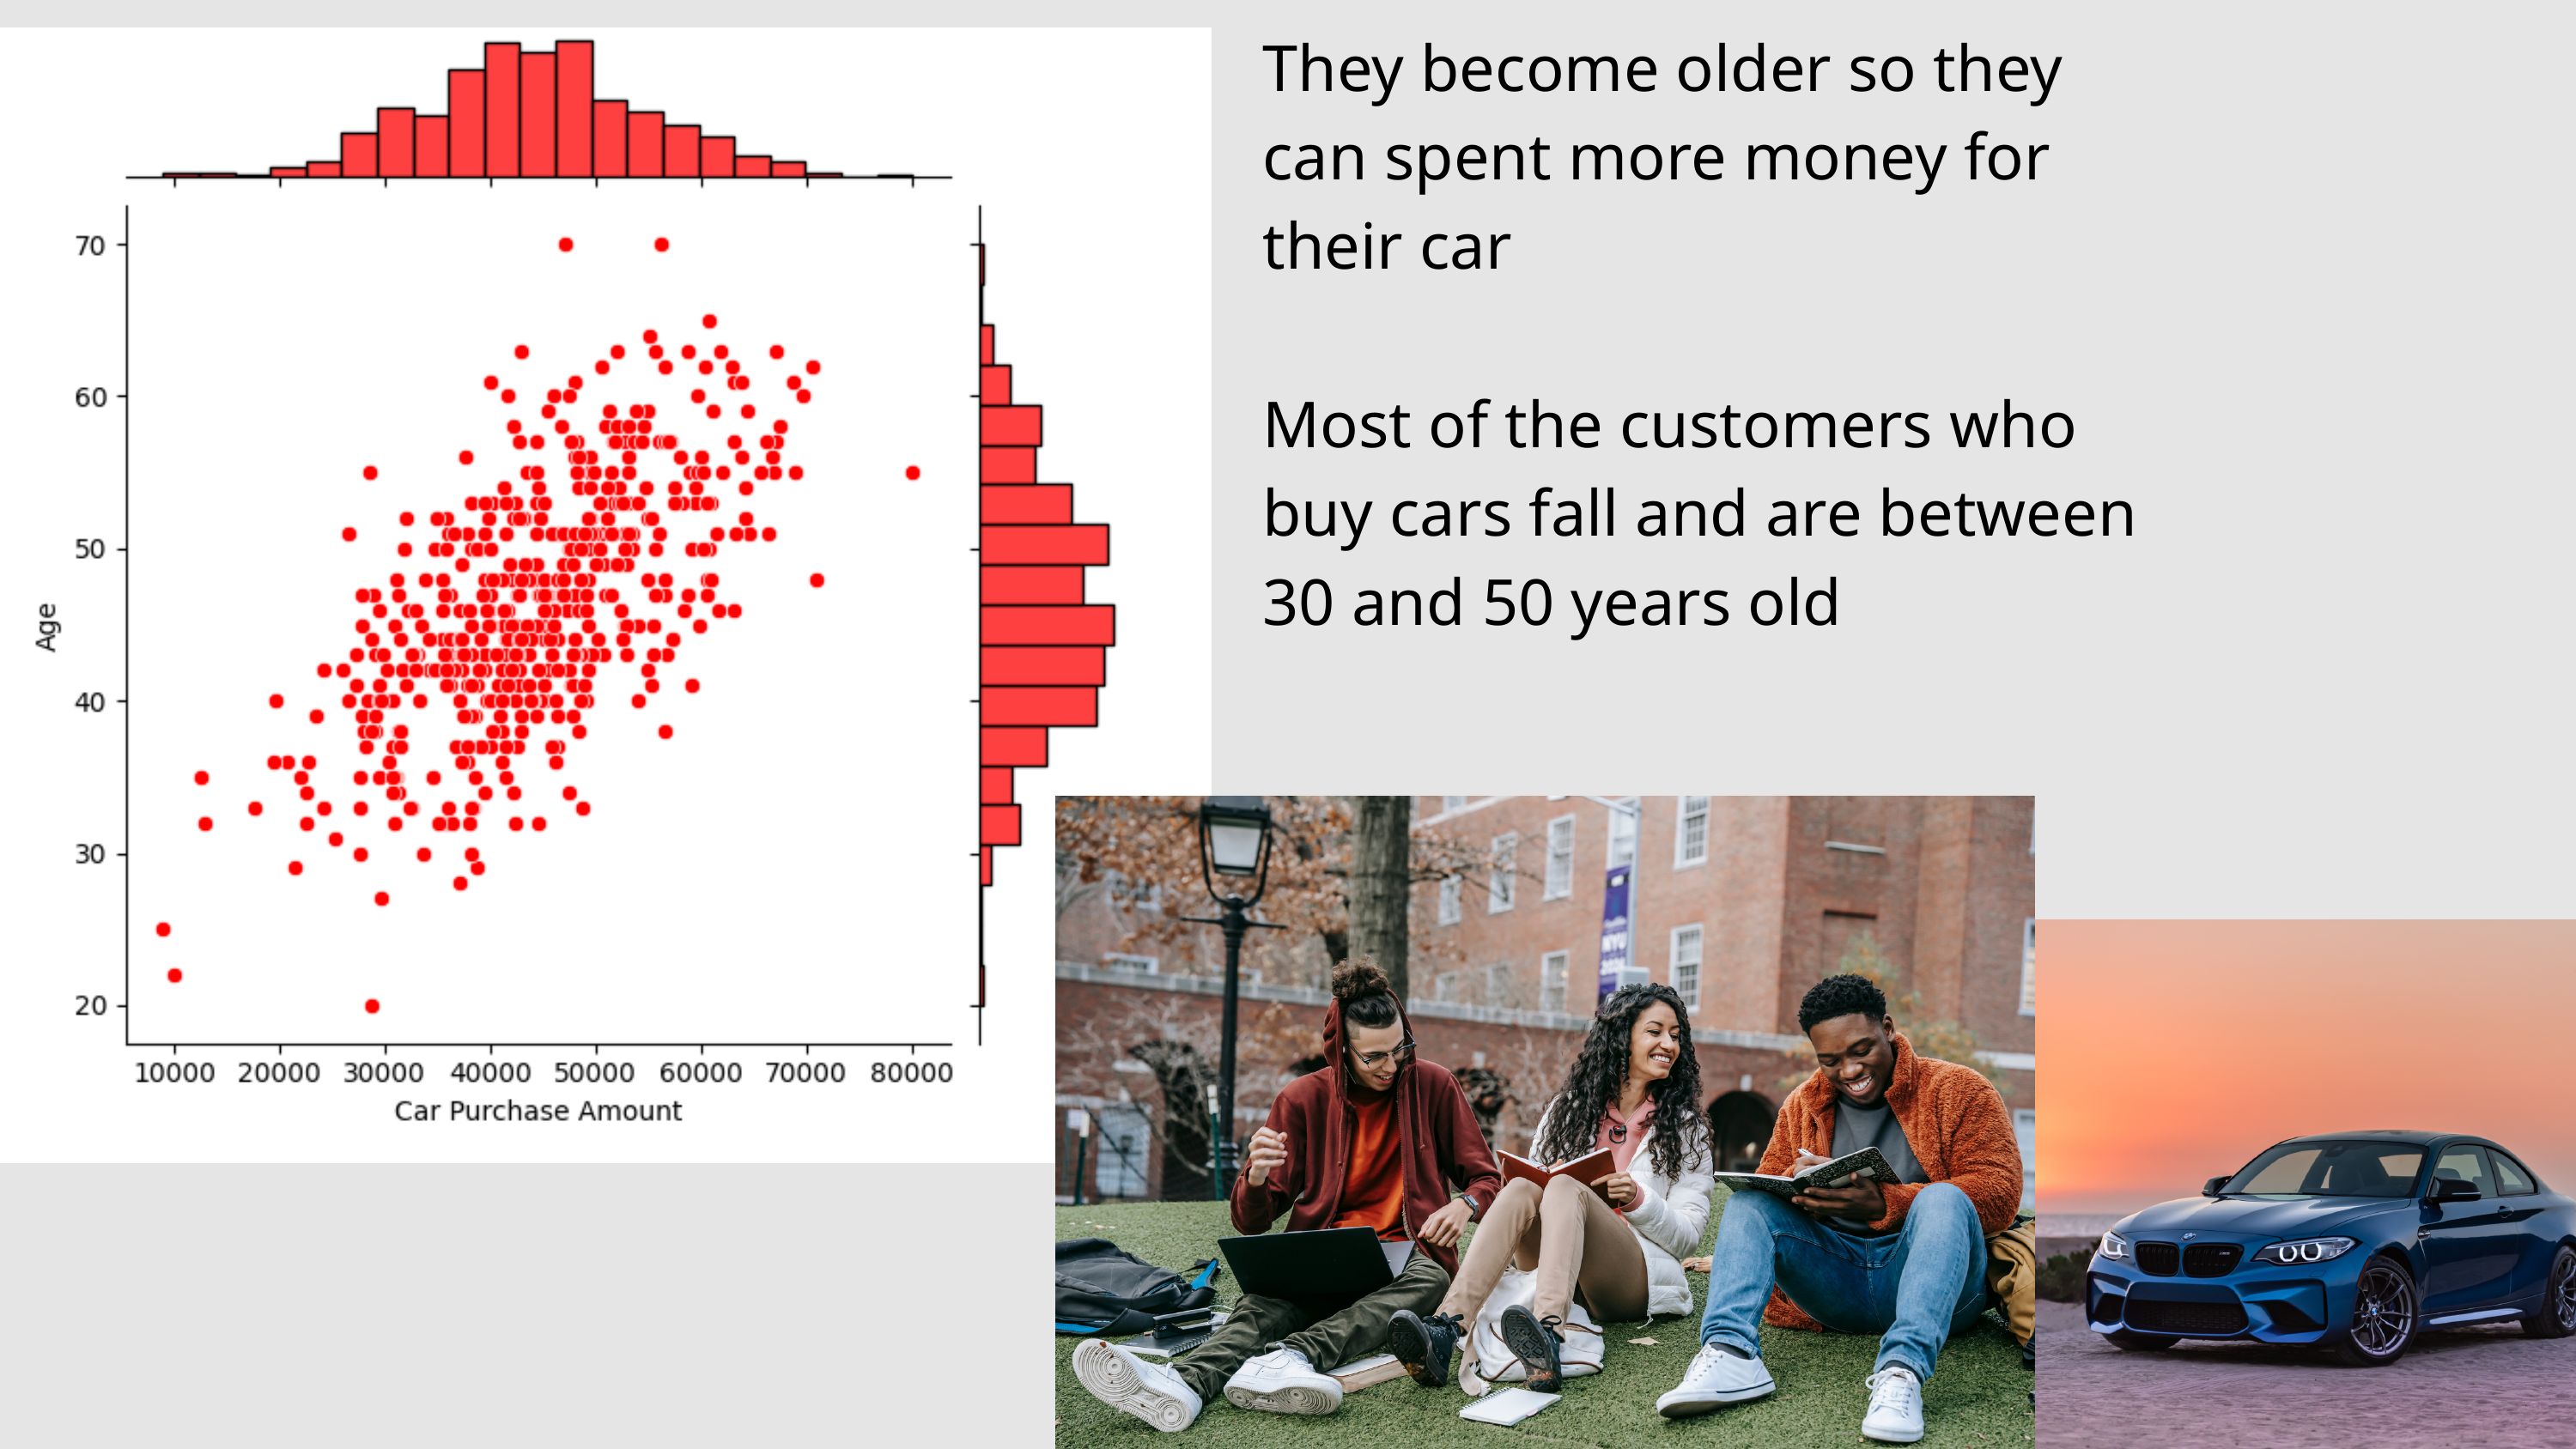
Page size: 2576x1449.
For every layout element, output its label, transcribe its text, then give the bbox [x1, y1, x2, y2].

text_box [0, 27, 1212, 1163]
text_box They become older so they can spent more money for their car Most of the customers who buy cars fall and are between 30 and 50 years old [1262, 15, 2172, 728]
text_box [2035, 919, 2576, 1449]
text_box [1055, 796, 2035, 1449]
